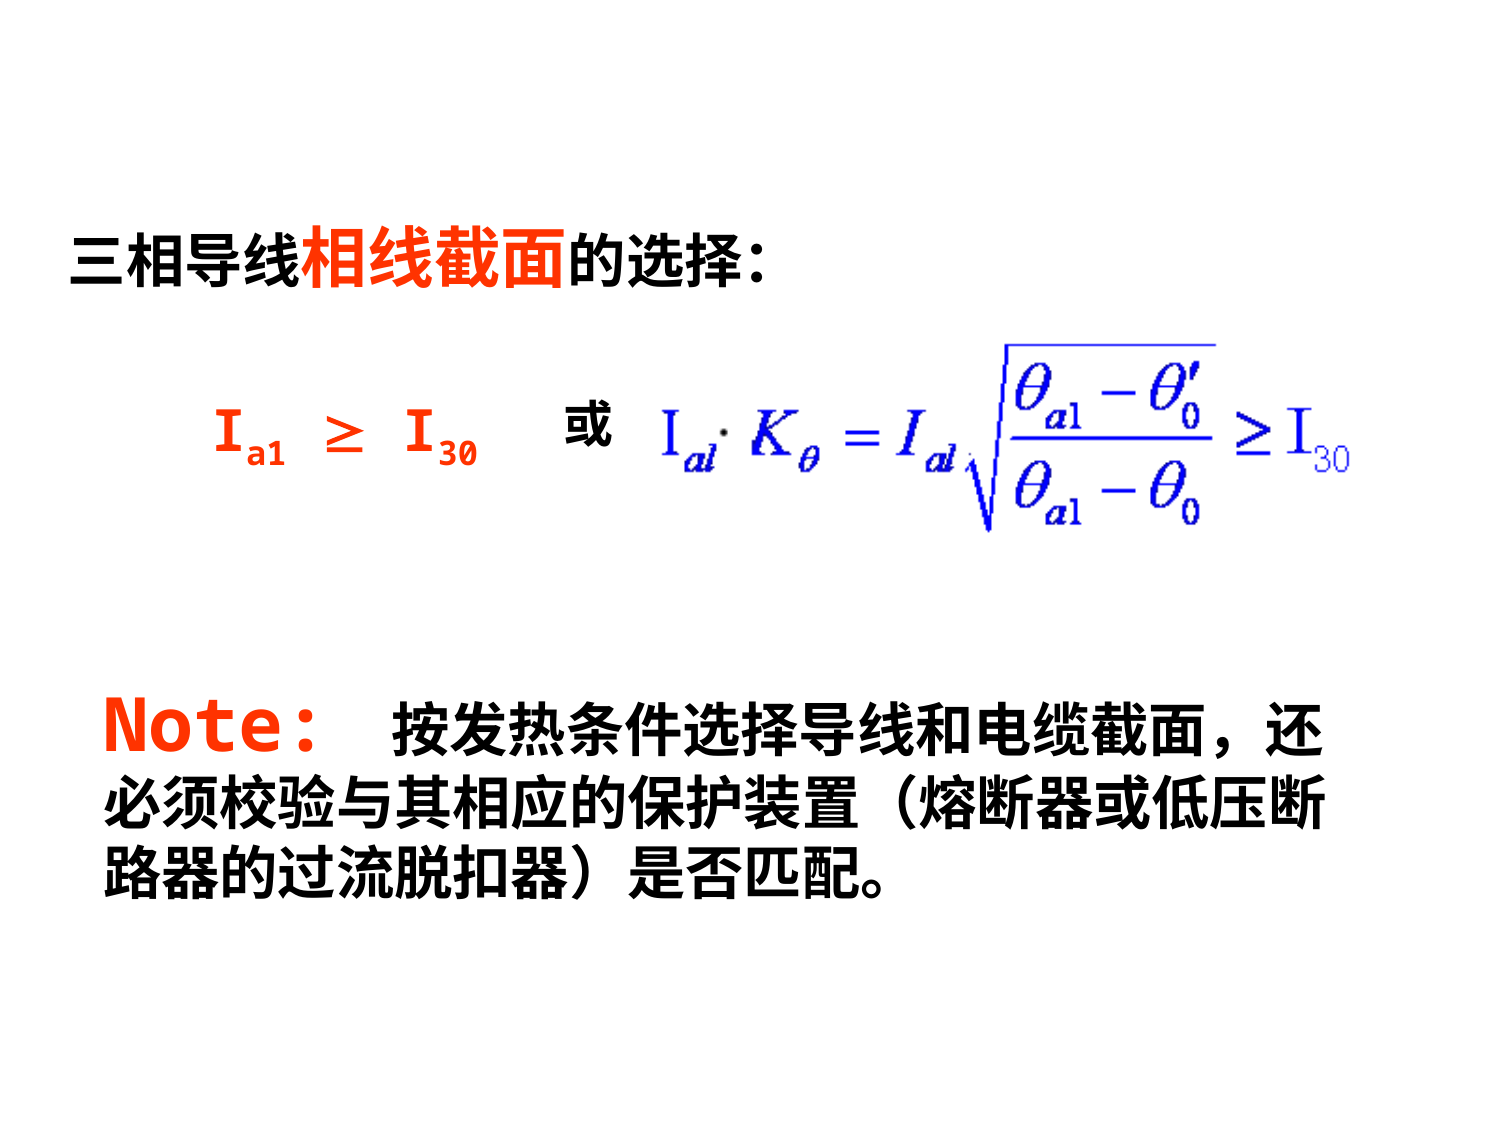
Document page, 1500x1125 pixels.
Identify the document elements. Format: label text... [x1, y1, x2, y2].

text_box Note: 按发热条件选择导线和电缆截面，还必须校验与其相应的保护装置（熔断器或低压断路器的过流脱扣器）是否匹配。 [88, 668, 1388, 914]
text_box 或 [549, 385, 650, 461]
text_box Ia1  I30 [123, 385, 526, 480]
text_box 三相导线相线截面的选择： [53, 207, 833, 303]
picture [655, 337, 1353, 542]
